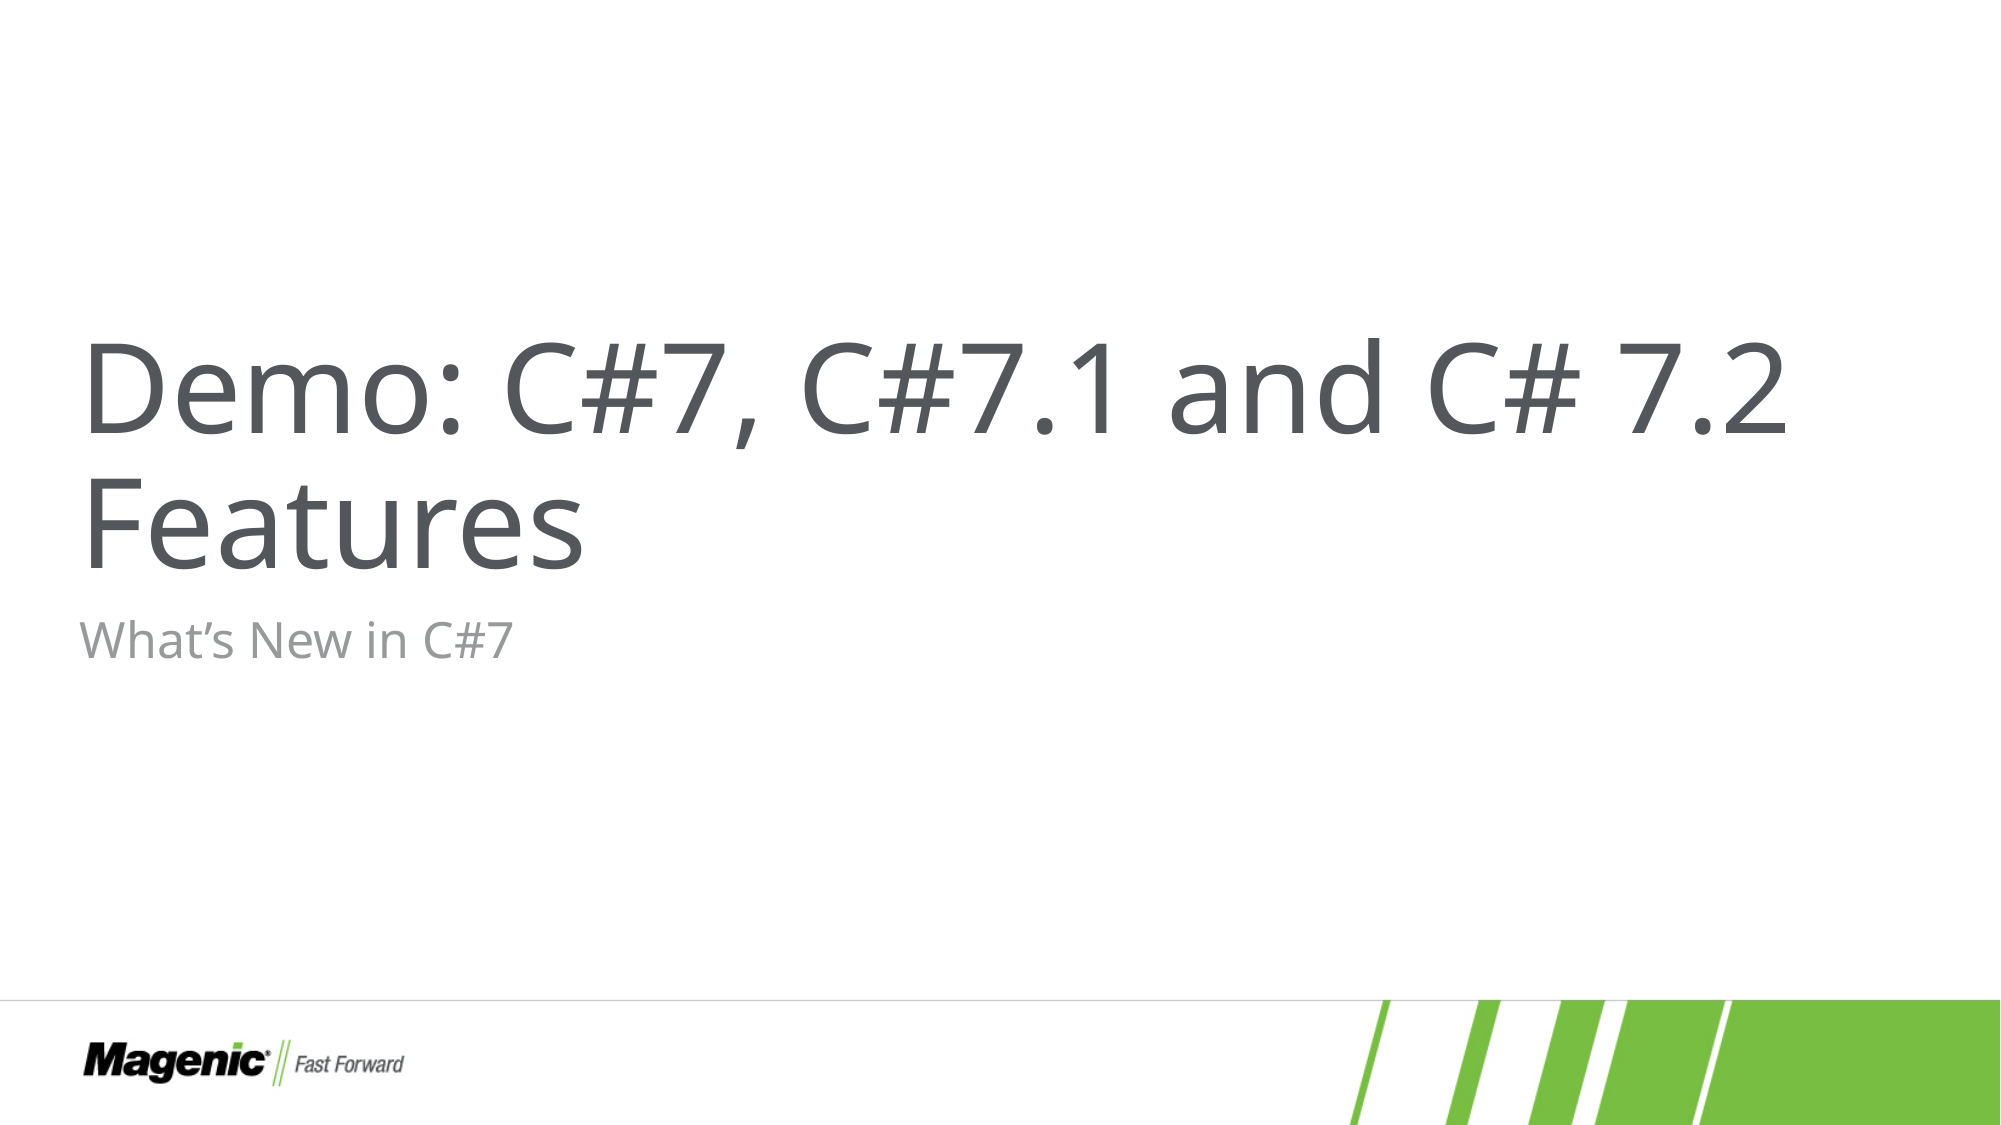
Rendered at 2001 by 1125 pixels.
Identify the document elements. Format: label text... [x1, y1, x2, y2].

title Demo: C#7, C#7.1 and C# 7.2 Features [64, 41, 1940, 604]
picture [0, 0, 2001, 1125]
list What’s New in C#7 [64, 607, 1940, 939]
